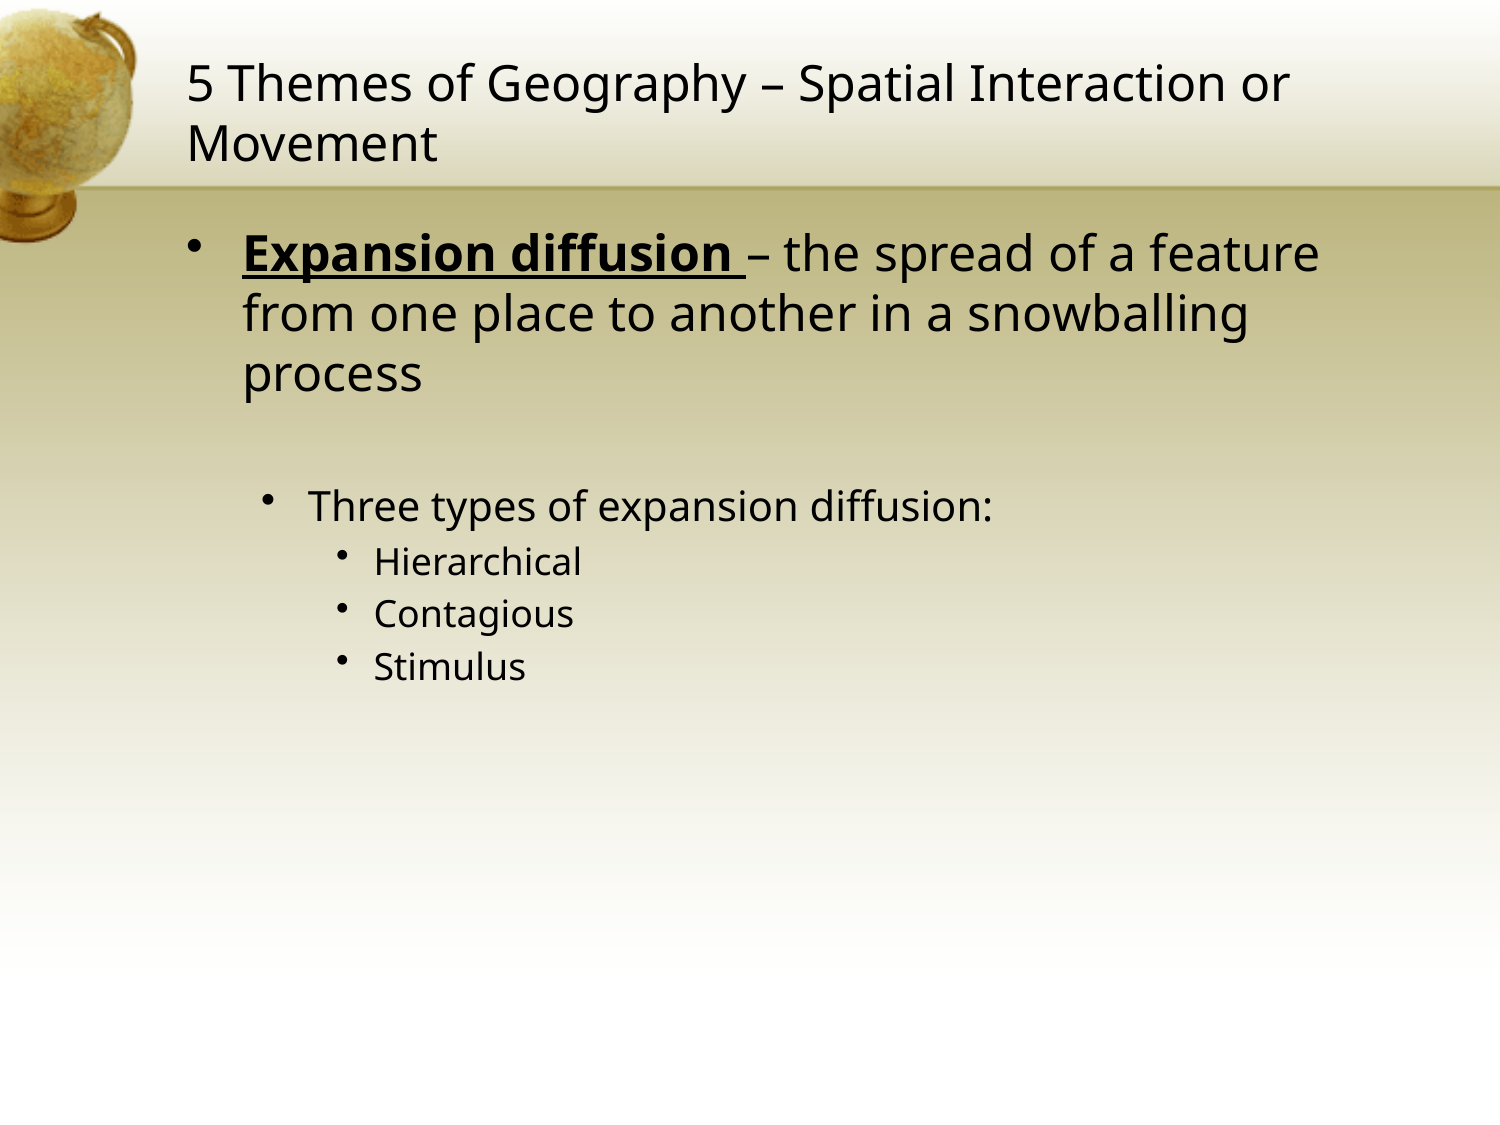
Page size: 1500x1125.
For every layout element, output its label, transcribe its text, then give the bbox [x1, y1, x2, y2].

picture [0, 0, 1500, 1125]
title 5 Themes of Geography – Spatial Interaction or Movement [171, 36, 1436, 179]
list Expansion diffusion – the spread of a feature from one place to another in a snowballing process Three types of expansion diffusion: Hierarchical Contagious Stimulus [171, 214, 1436, 1018]
